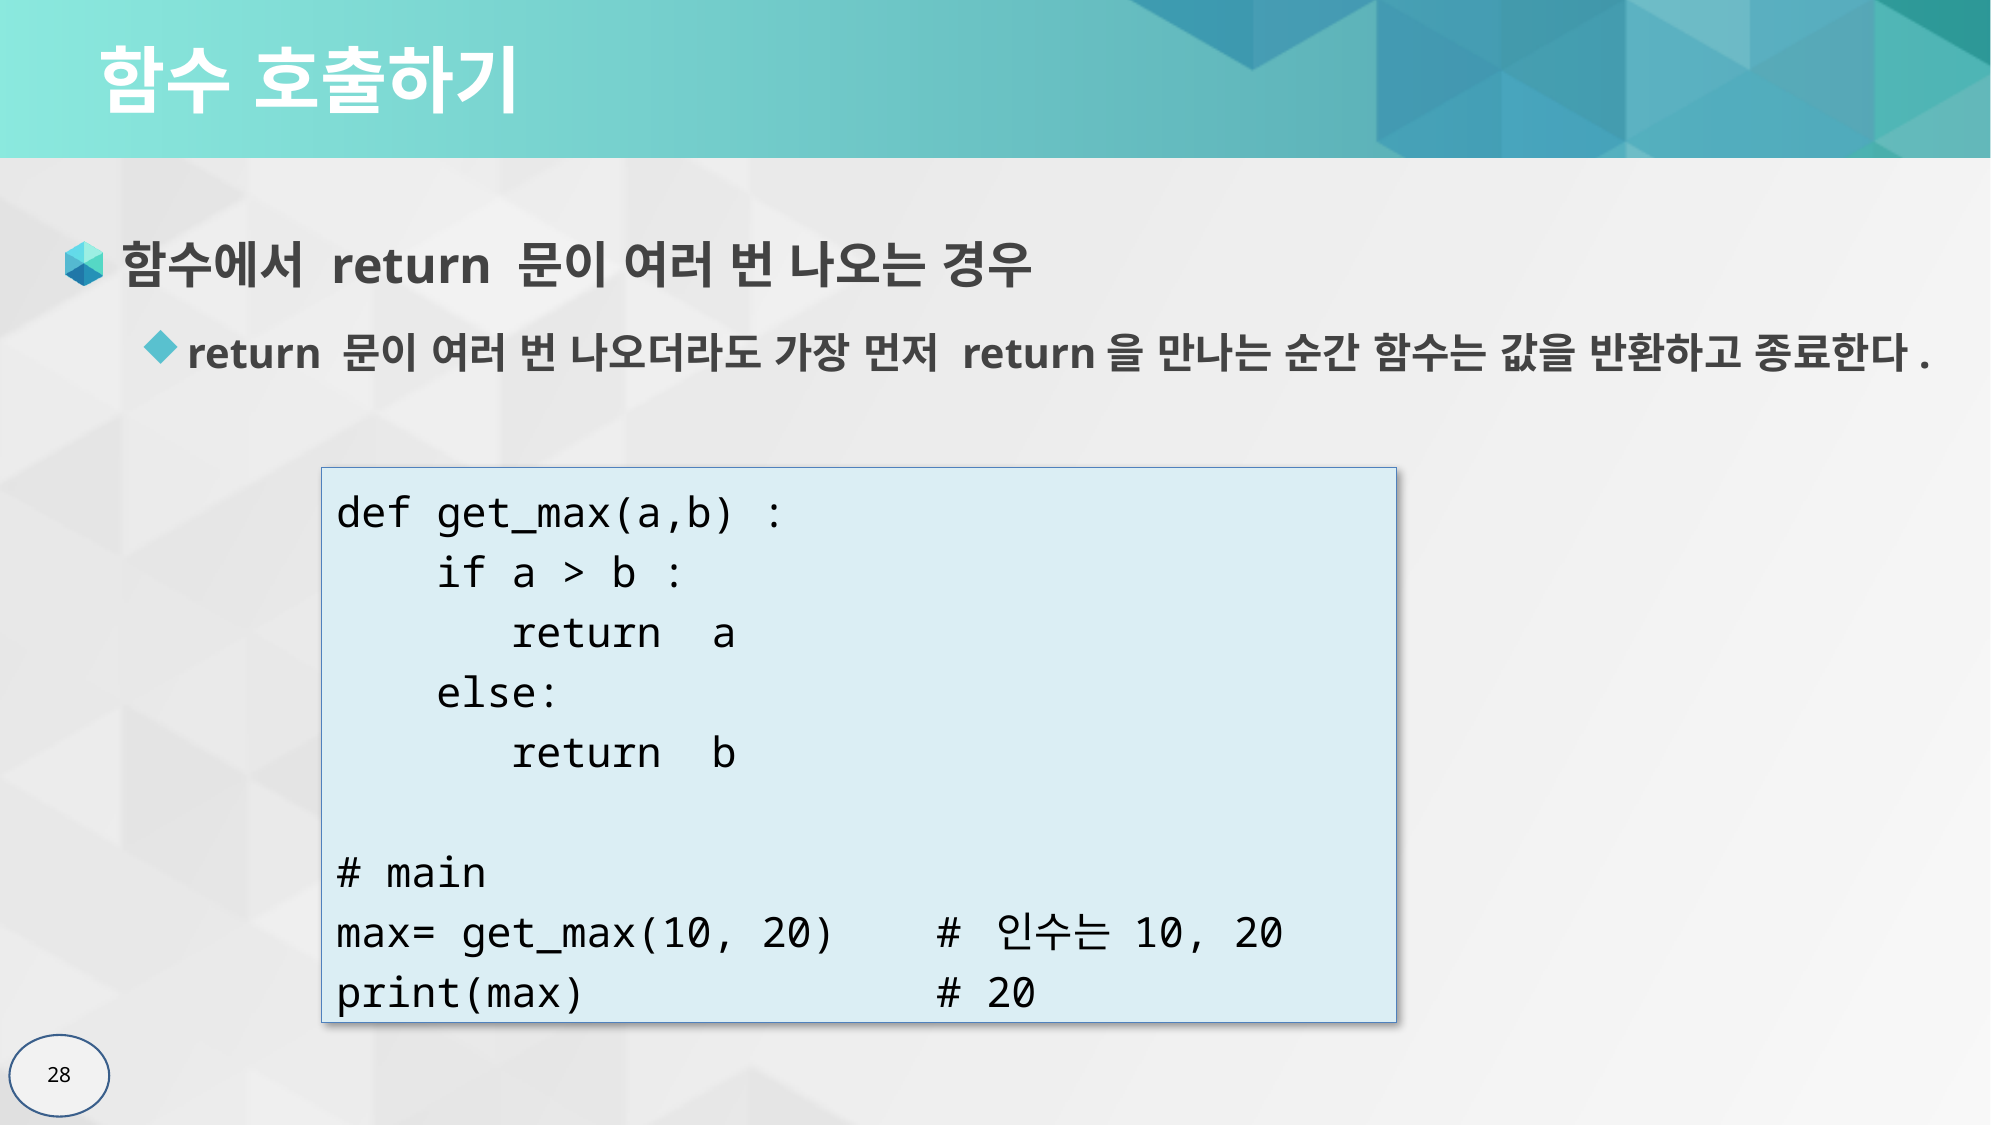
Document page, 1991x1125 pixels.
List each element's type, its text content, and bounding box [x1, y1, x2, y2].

list 함수에서 return 문이 여러 번 나오는 경우 return 문이 여러 번 나오더라도 가장 먼저 return을 만나는 순간 함수는 값을 반환하고 종료한다. [50, 196, 1929, 1079]
picture [0, 0, 1991, 1125]
title 함수 호출하기 [83, 0, 1681, 158]
text_box def get_max(a,b) : if a > b : return a else: return b # main max= get_max(10, 20) # 인수는 10, 20 print(max) # 20 [321, 467, 1397, 1023]
